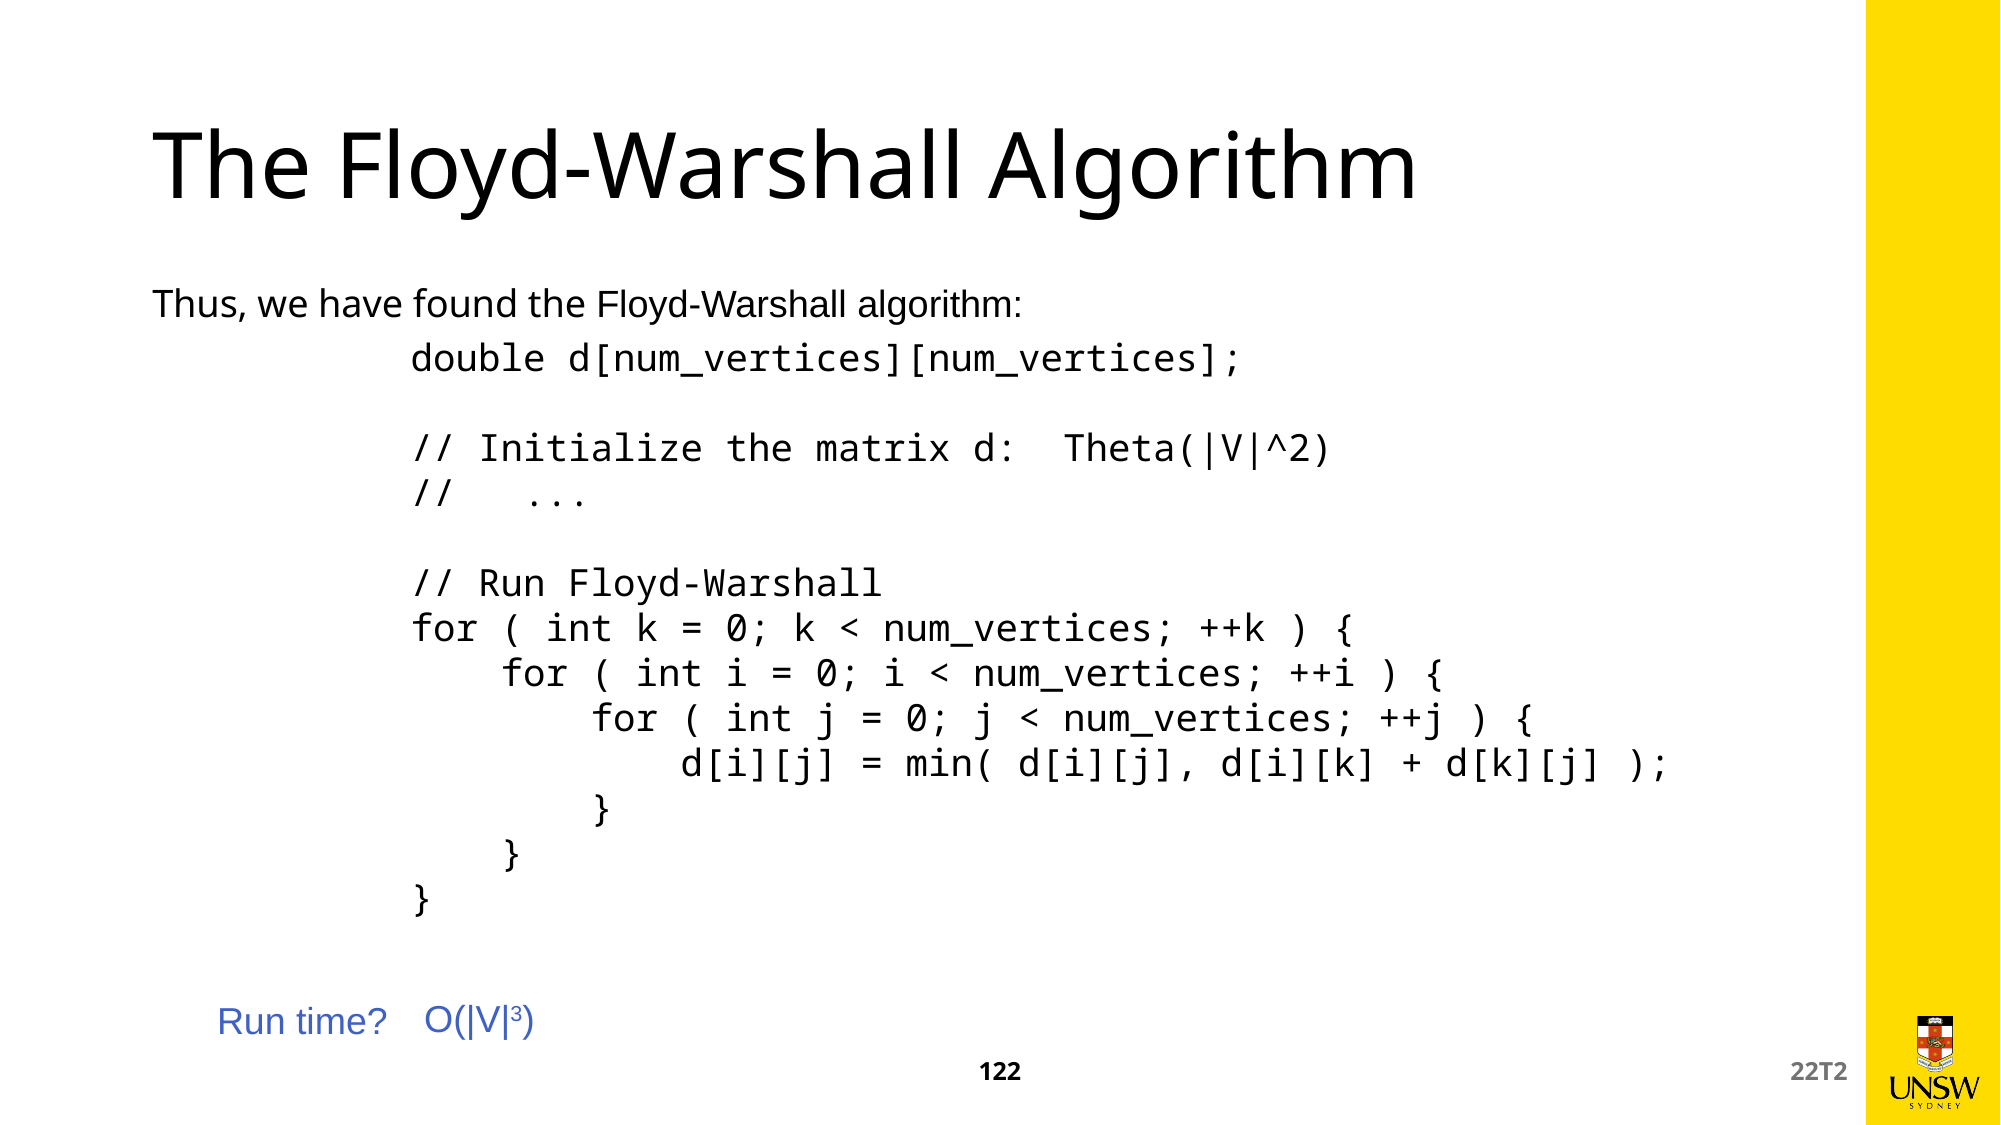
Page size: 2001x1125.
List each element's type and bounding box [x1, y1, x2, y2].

title [137, 59, 1863, 277]
list [137, 277, 1863, 992]
text_box [202, 987, 637, 1095]
footer [1225, 1042, 1863, 1103]
picture [1890, 1016, 1980, 1109]
slide_number [774, 1042, 1225, 1103]
text_box [405, 336, 1678, 921]
